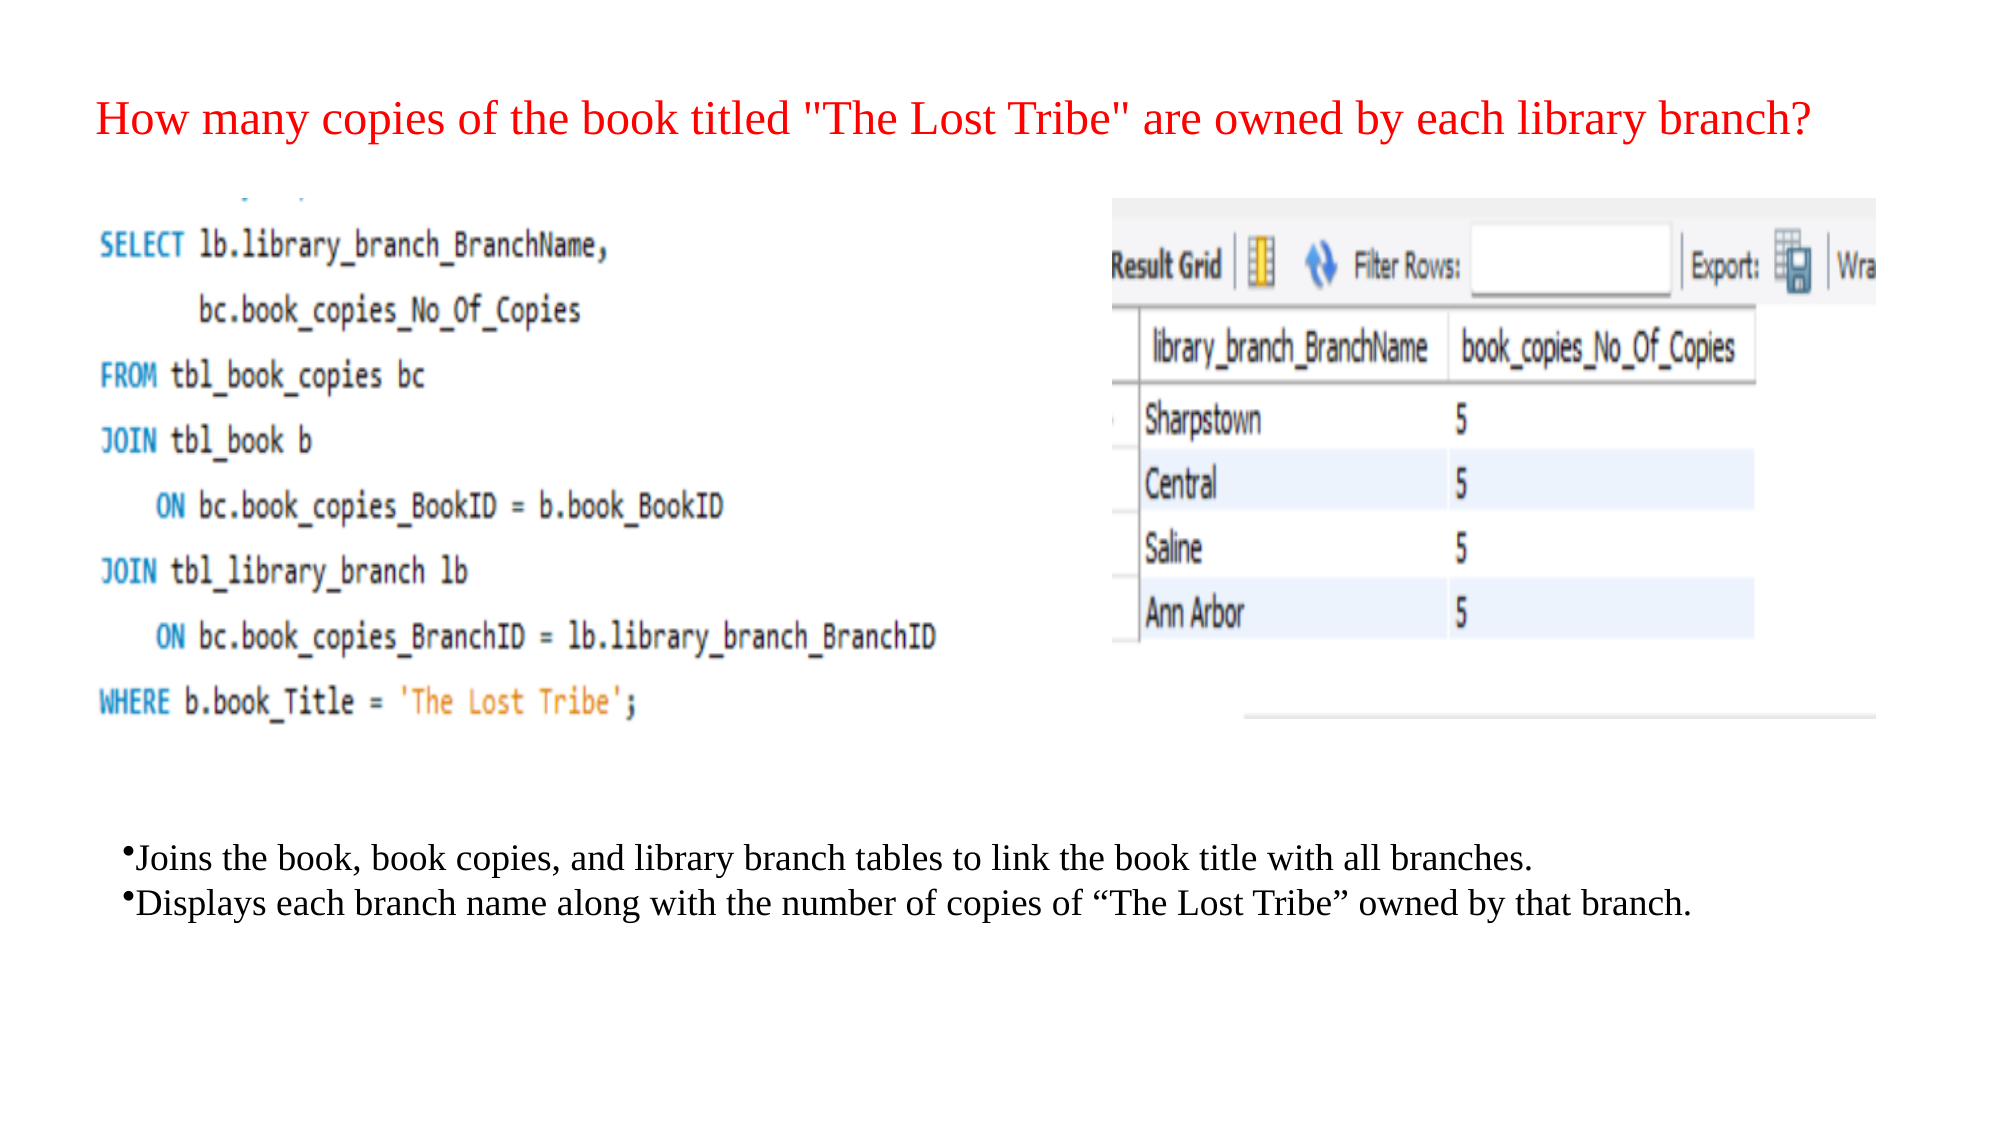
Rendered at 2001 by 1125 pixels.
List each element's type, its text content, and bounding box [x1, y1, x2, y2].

picture [93, 198, 981, 737]
title How many copies of the book titled "The Lost Tribe" are owned by each library branch? [80, 59, 1863, 178]
text_box Joins the book, book copies, and library branch tables to link the book title with all branches. Displays each branch name along with the number of copies of “The Lost Tribe” owned by that branch. [107, 825, 1863, 976]
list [1112, 198, 1876, 719]
